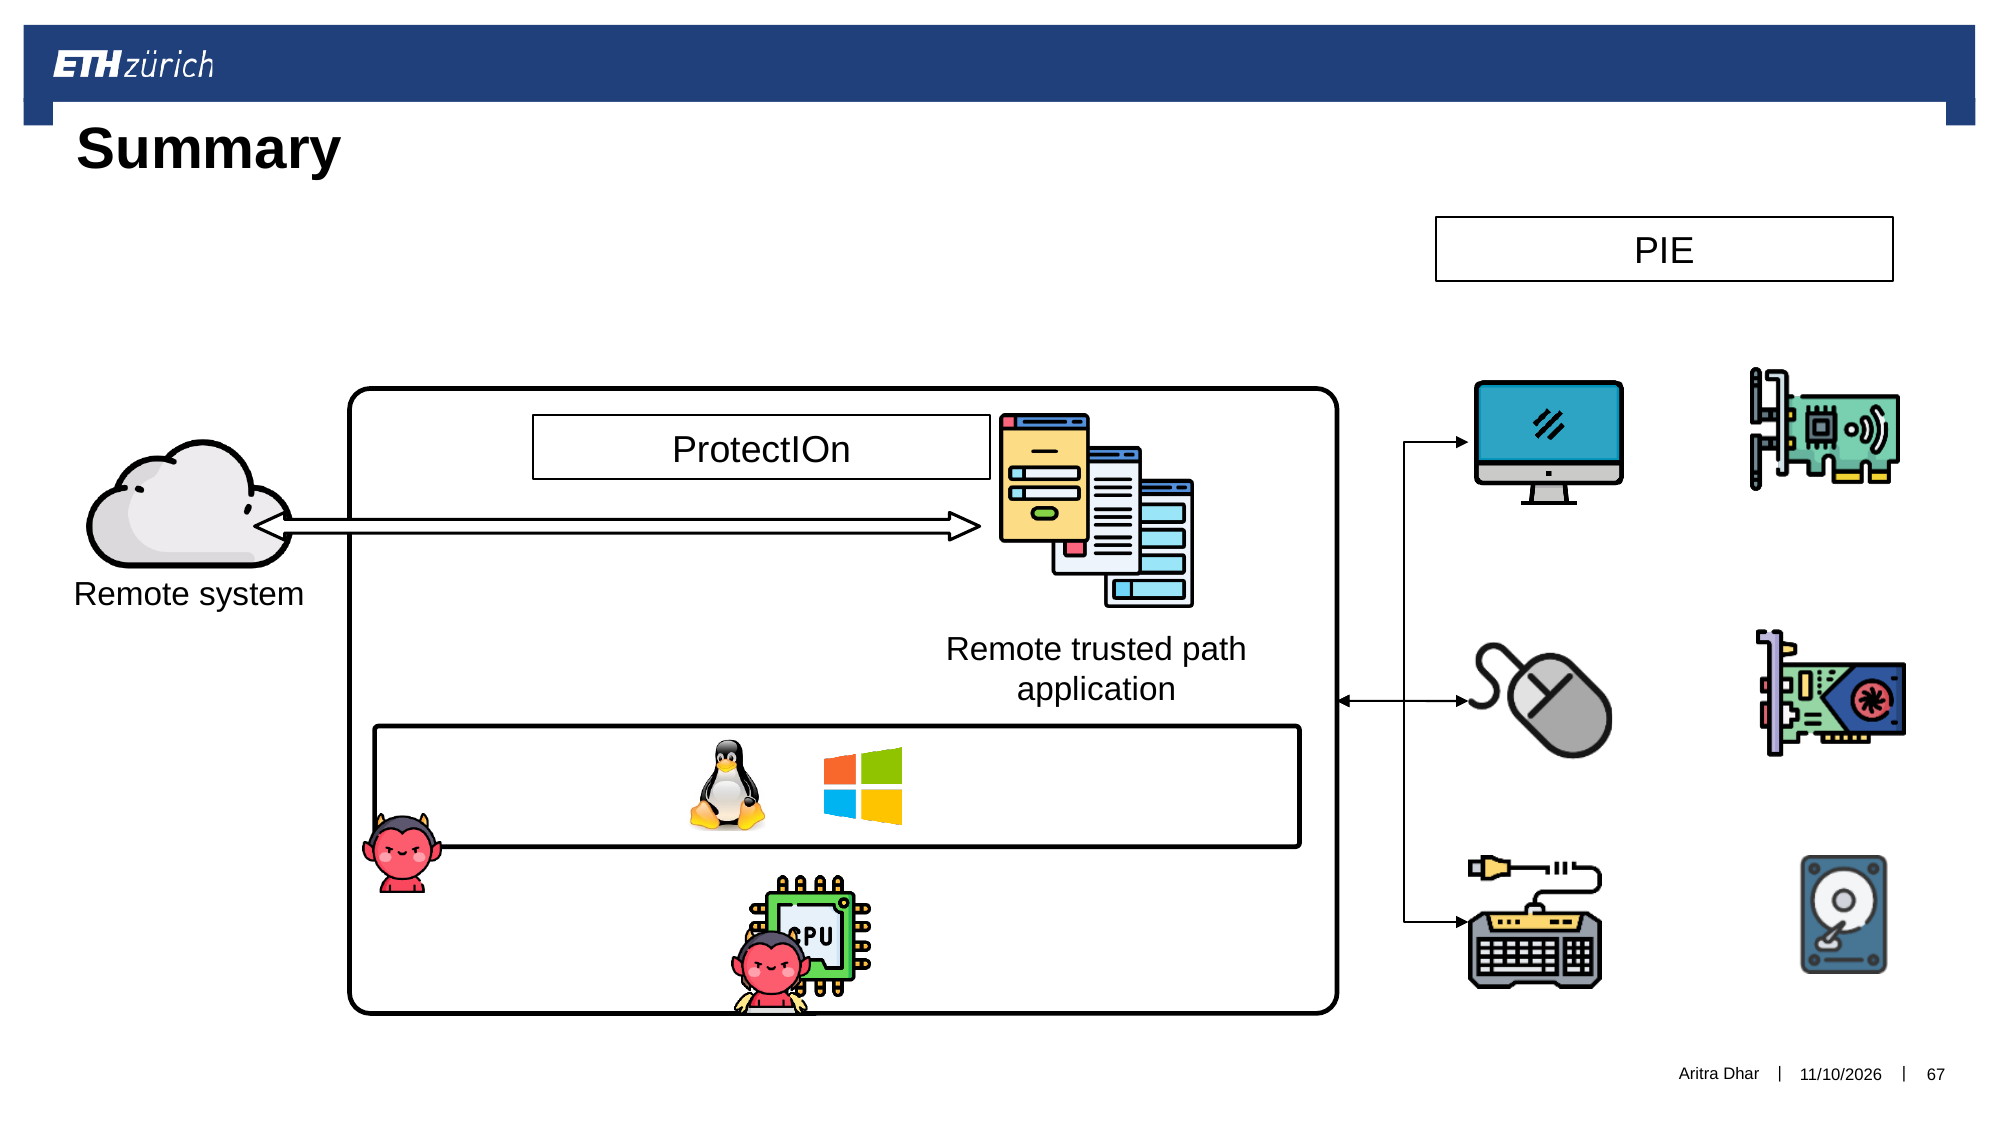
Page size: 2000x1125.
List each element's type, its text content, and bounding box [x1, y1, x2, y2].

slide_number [1790, 1034, 1892, 1112]
picture [824, 747, 902, 825]
picture [1468, 855, 1602, 989]
text_box [297, 510, 982, 542]
text_box [347, 386, 1340, 1016]
picture [686, 738, 766, 832]
text_box [372, 723, 1302, 849]
picture [362, 813, 442, 893]
picture [1469, 641, 1613, 761]
picture [1792, 855, 1894, 974]
text_box PIE [1434, 215, 1895, 283]
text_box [1336, 441, 1469, 699]
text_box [999, 413, 1194, 608]
slide_number 67 [1906, 1034, 1966, 1112]
footer Aritra Dhar [999, 1034, 1760, 1111]
title Summary [53, 101, 1946, 262]
picture [86, 400, 293, 607]
text_box ProtectIOn [531, 413, 993, 481]
text_box Remote trusted path application [909, 619, 1284, 715]
picture [1756, 618, 1907, 769]
picture [1750, 354, 1900, 504]
picture [730, 875, 871, 1016]
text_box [1336, 707, 1469, 923]
text_box Remote system [51, 565, 327, 620]
picture [1468, 379, 1629, 505]
